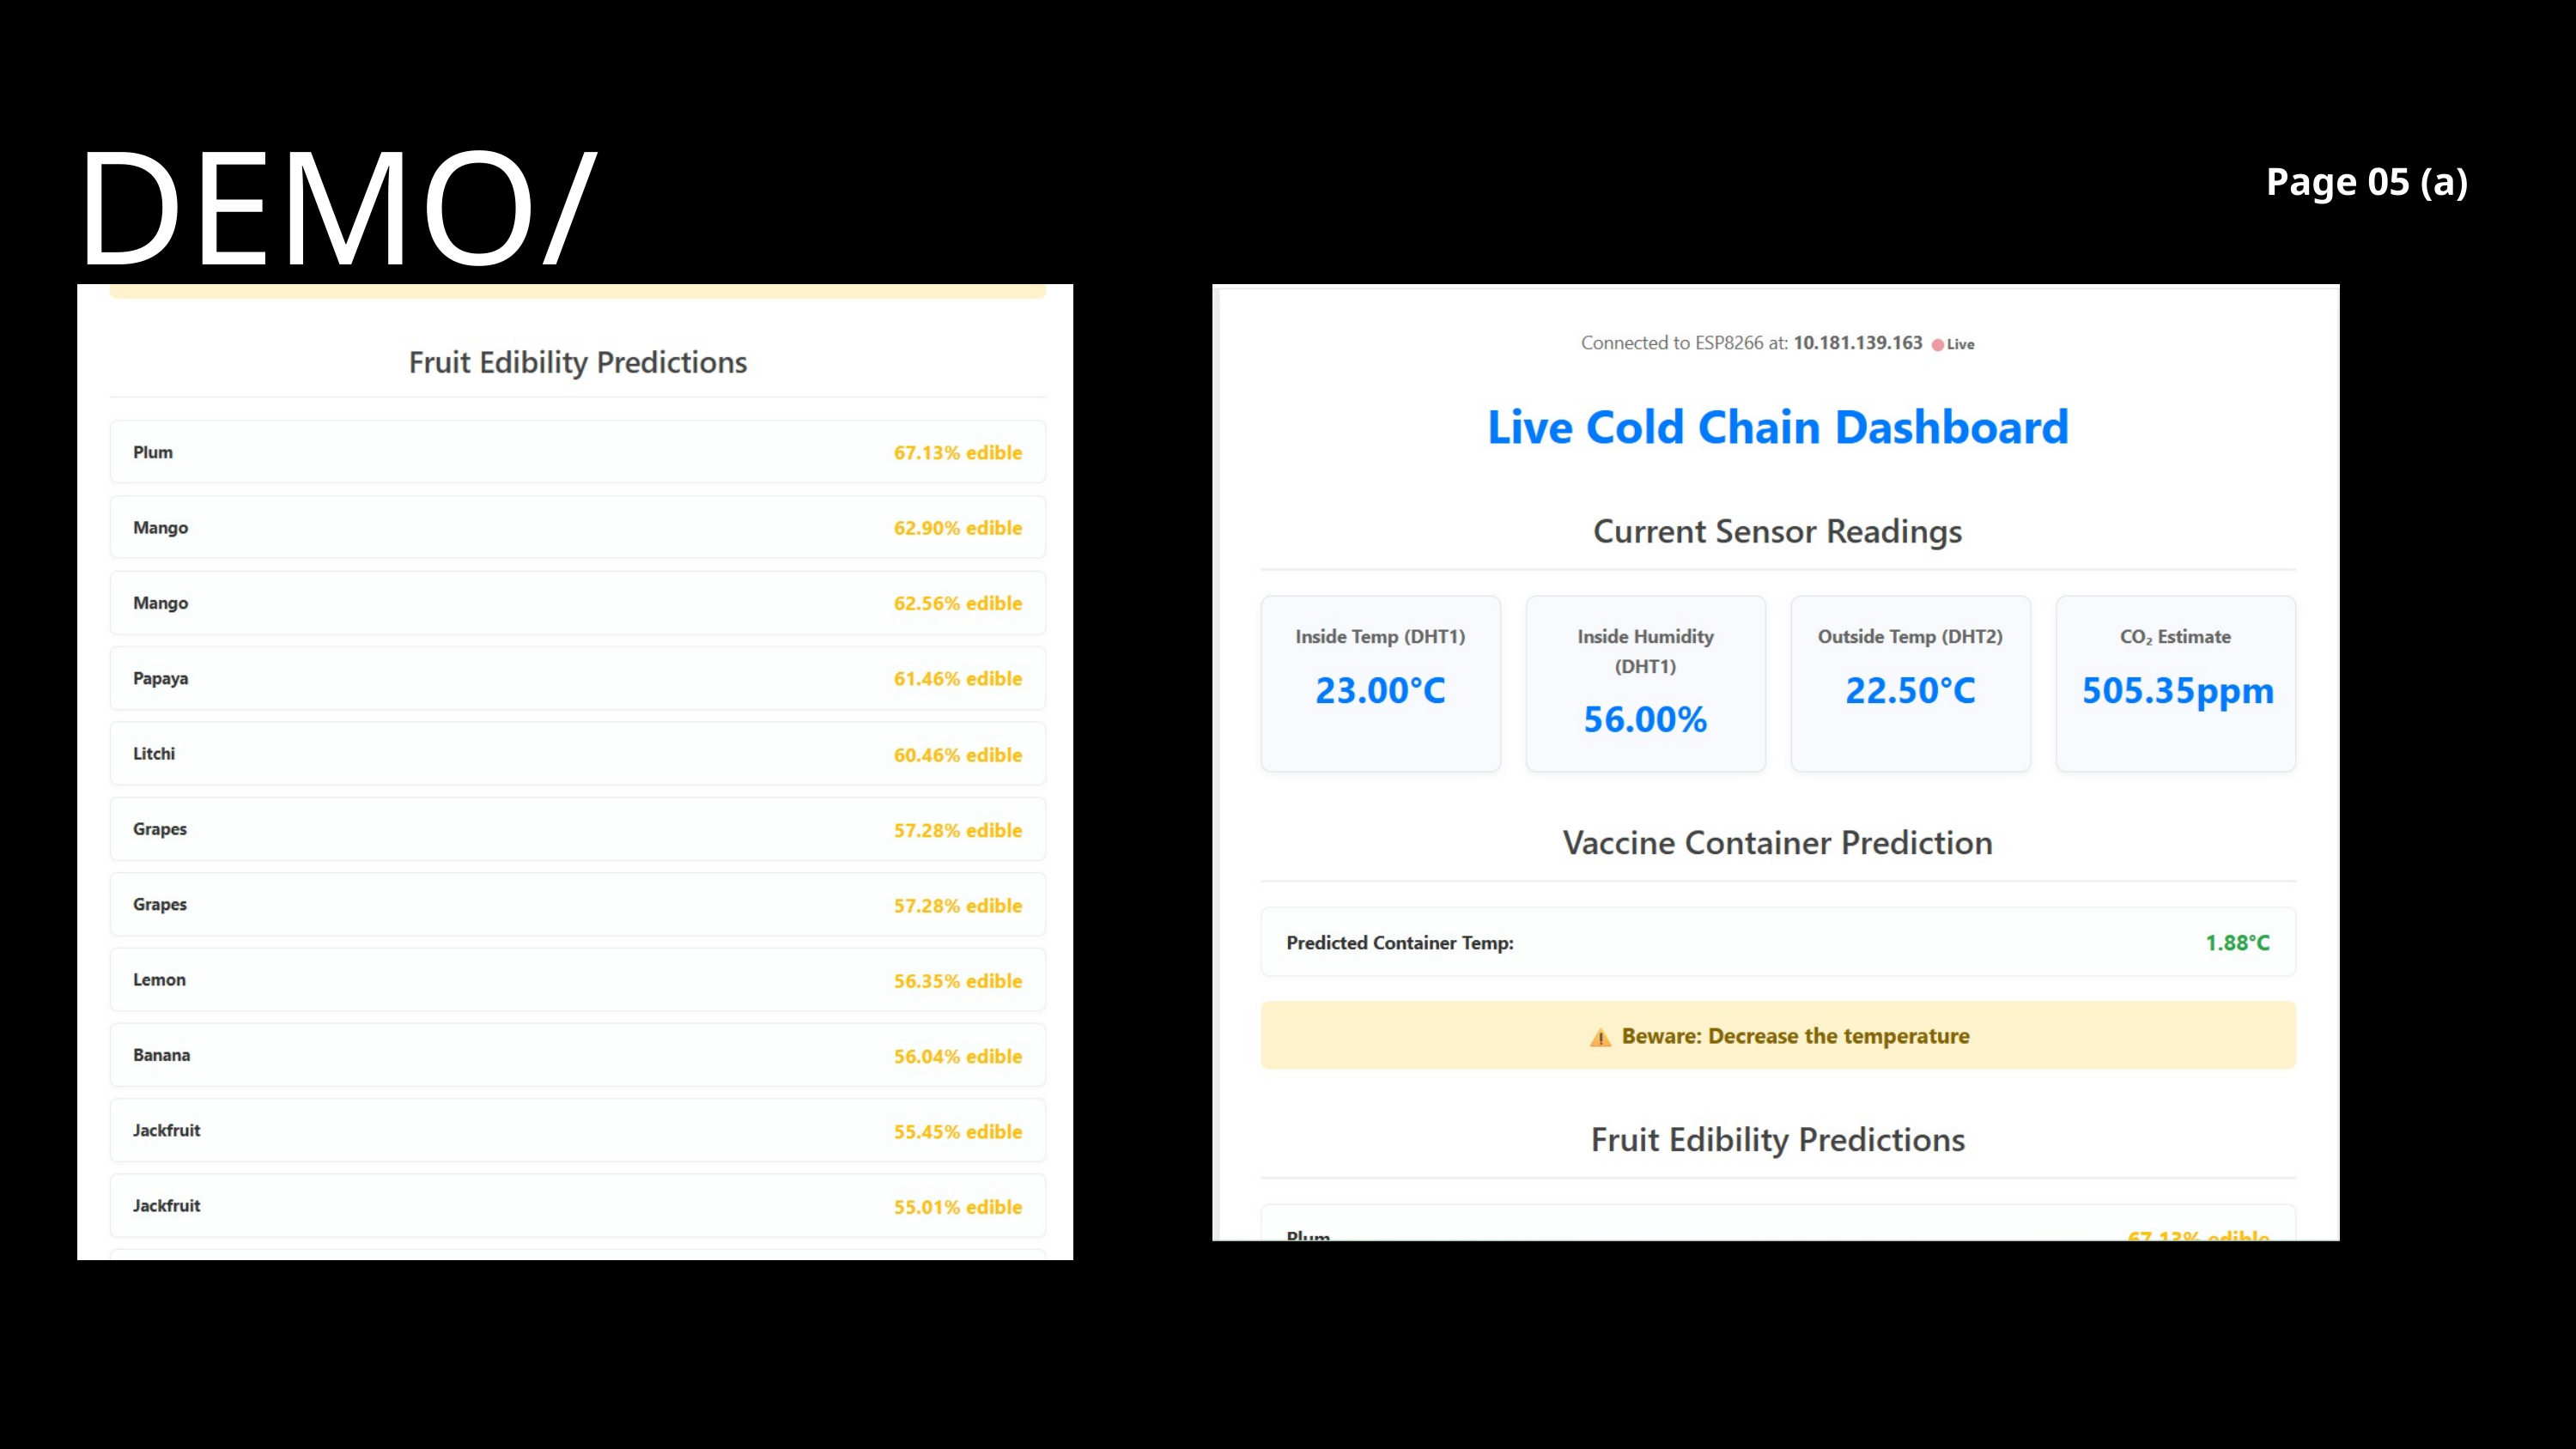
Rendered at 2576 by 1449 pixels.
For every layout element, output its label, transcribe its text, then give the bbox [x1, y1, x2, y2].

text_box Page 05 (a) [2243, 139, 2469, 203]
picture [1212, 283, 2341, 1242]
text_box DEMO/PROTOTYPE [72, 51, 1178, 788]
picture [77, 283, 1074, 1260]
